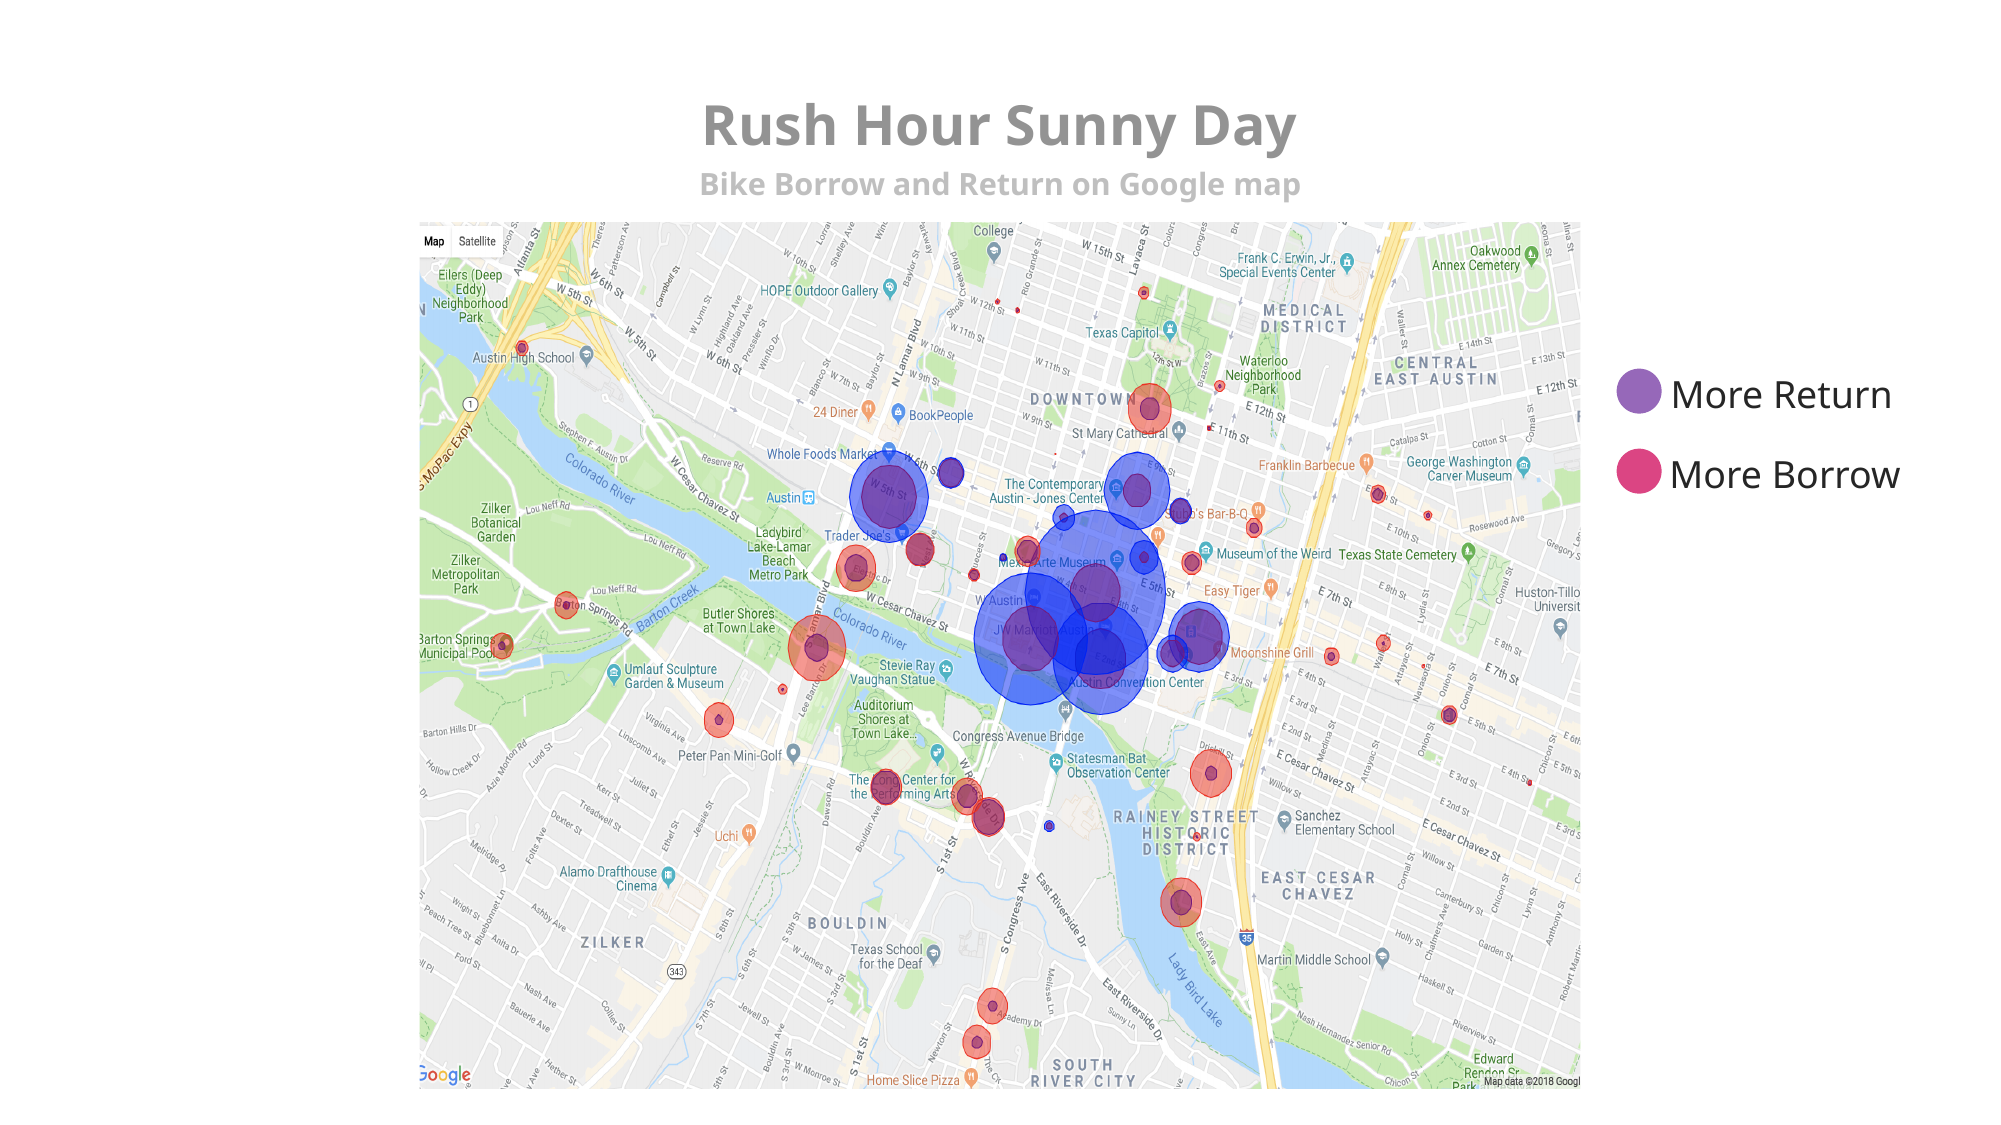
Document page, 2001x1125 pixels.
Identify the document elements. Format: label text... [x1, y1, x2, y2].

list Bike Borrow and Return on Google map [549, 161, 1450, 206]
picture [419, 221, 1581, 1090]
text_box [1616, 362, 1909, 505]
title Rush Hour Sunny Day [383, 84, 1617, 162]
